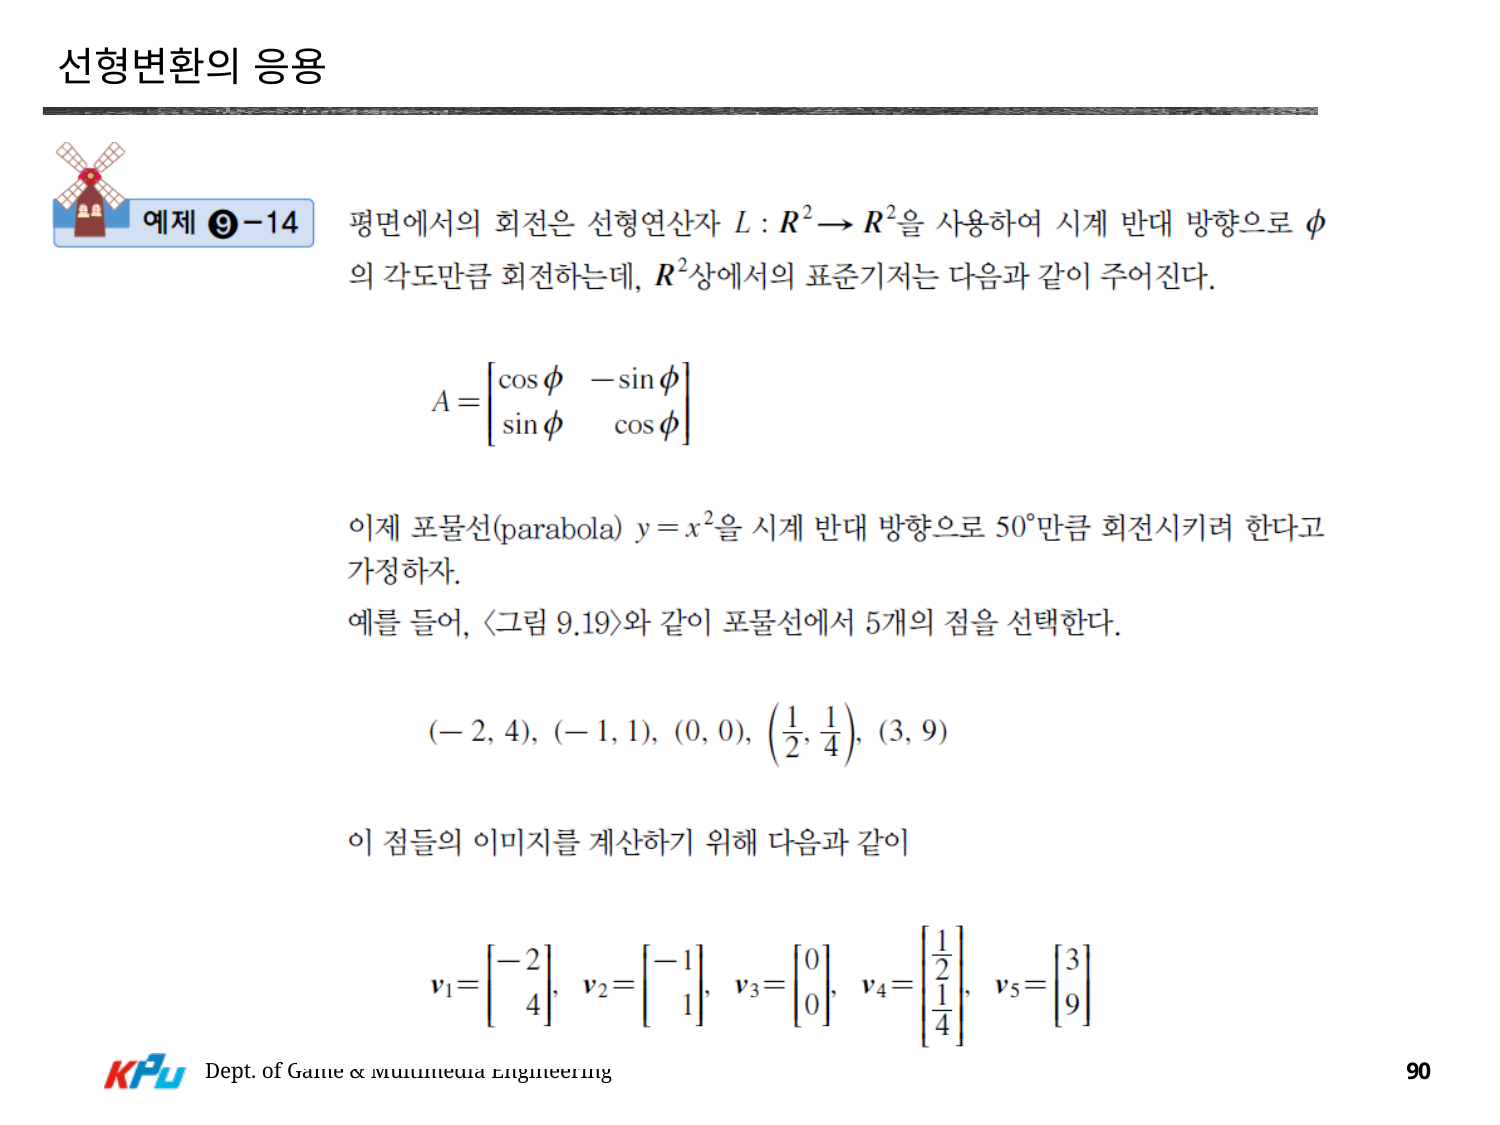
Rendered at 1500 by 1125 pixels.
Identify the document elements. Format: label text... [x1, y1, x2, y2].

picture [92, 1069, 191, 1120]
slide_number 90 [1379, 1042, 1459, 1103]
footer Dept. of Game & Multimedia Engineering [190, 1069, 879, 1103]
title 선형변환의 응용 [42, 39, 1458, 98]
picture [166, 1069, 177, 1081]
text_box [32, 146, 1350, 1066]
